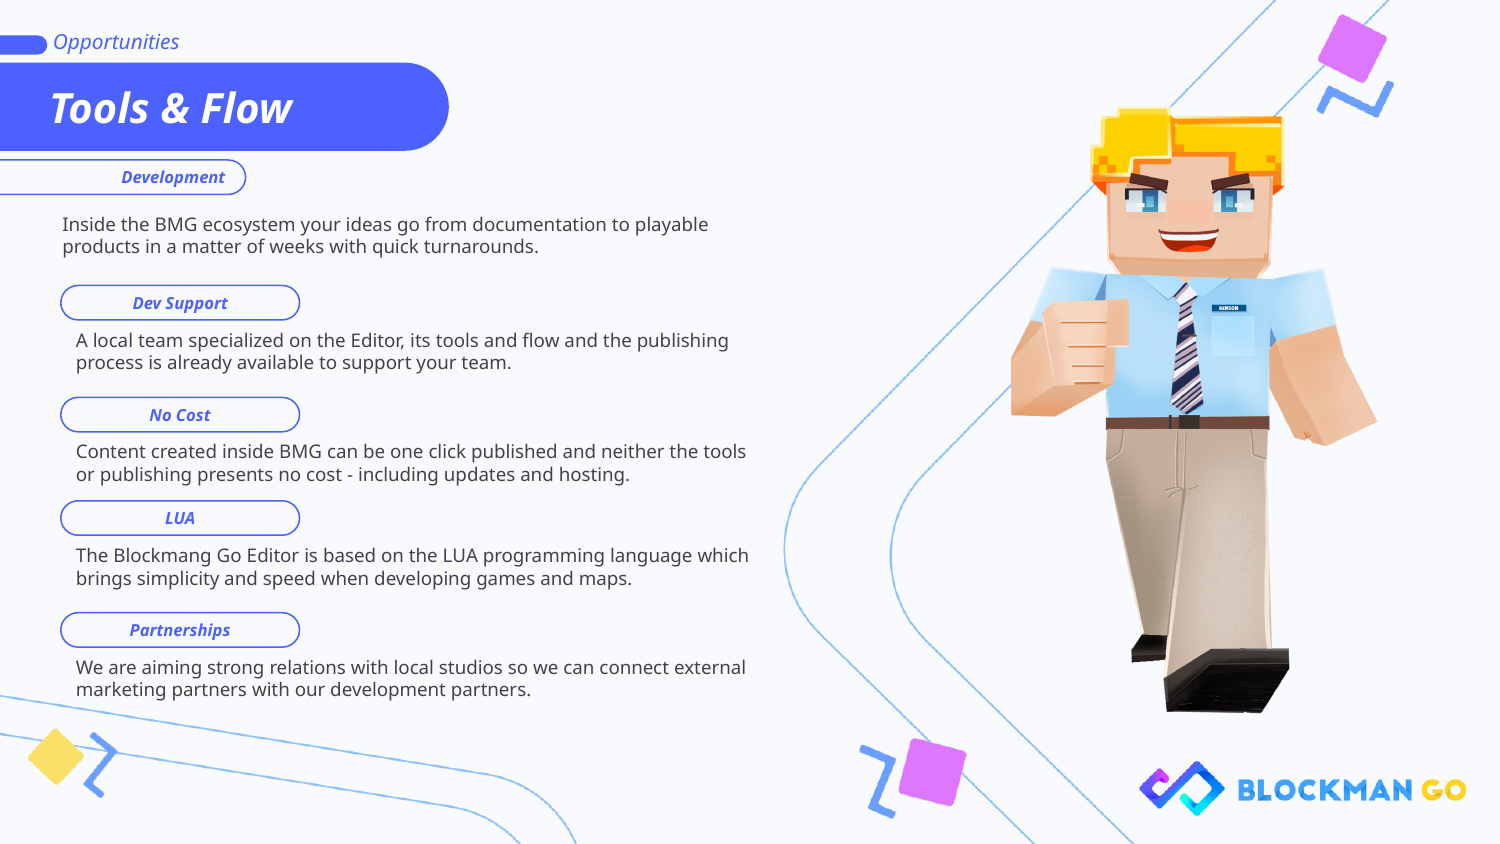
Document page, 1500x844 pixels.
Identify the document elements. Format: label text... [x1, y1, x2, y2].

text_box [0, 35, 37, 55]
text_box Partnerships [60, 612, 300, 640]
text_box Dev Support [60, 285, 300, 313]
picture [0, 0, 1500, 844]
text_box Inside the BMG ecosystem your ideas go from documentation to playable products in a matter of weeks with quick turnarounds. [47, 197, 759, 273]
text_box [0, 62, 423, 151]
text_box We are aiming strong relations with local studios so we can connect external marketing partners with our development partners. [60, 640, 773, 716]
text_box Content created inside BMG can be one click published and neither the tools or publishing presents no cost - including updates and hosting. [60, 425, 773, 501]
text_box Development [0, 159, 246, 195]
text_box No Cost [60, 397, 300, 425]
text_box Tools & Flow [34, 66, 456, 147]
text_box A local team specialized on the Editor, its tools and flow and the publishing process is already available to support your team. [60, 313, 773, 389]
text_box The Blockmang Go Editor is based on the LUA programming language which brings simplicity and speed when developing games and maps. [60, 528, 773, 604]
text_box LUA [60, 501, 300, 528]
text_box Opportunities [37, 16, 270, 67]
picture [0, 55, 37, 62]
